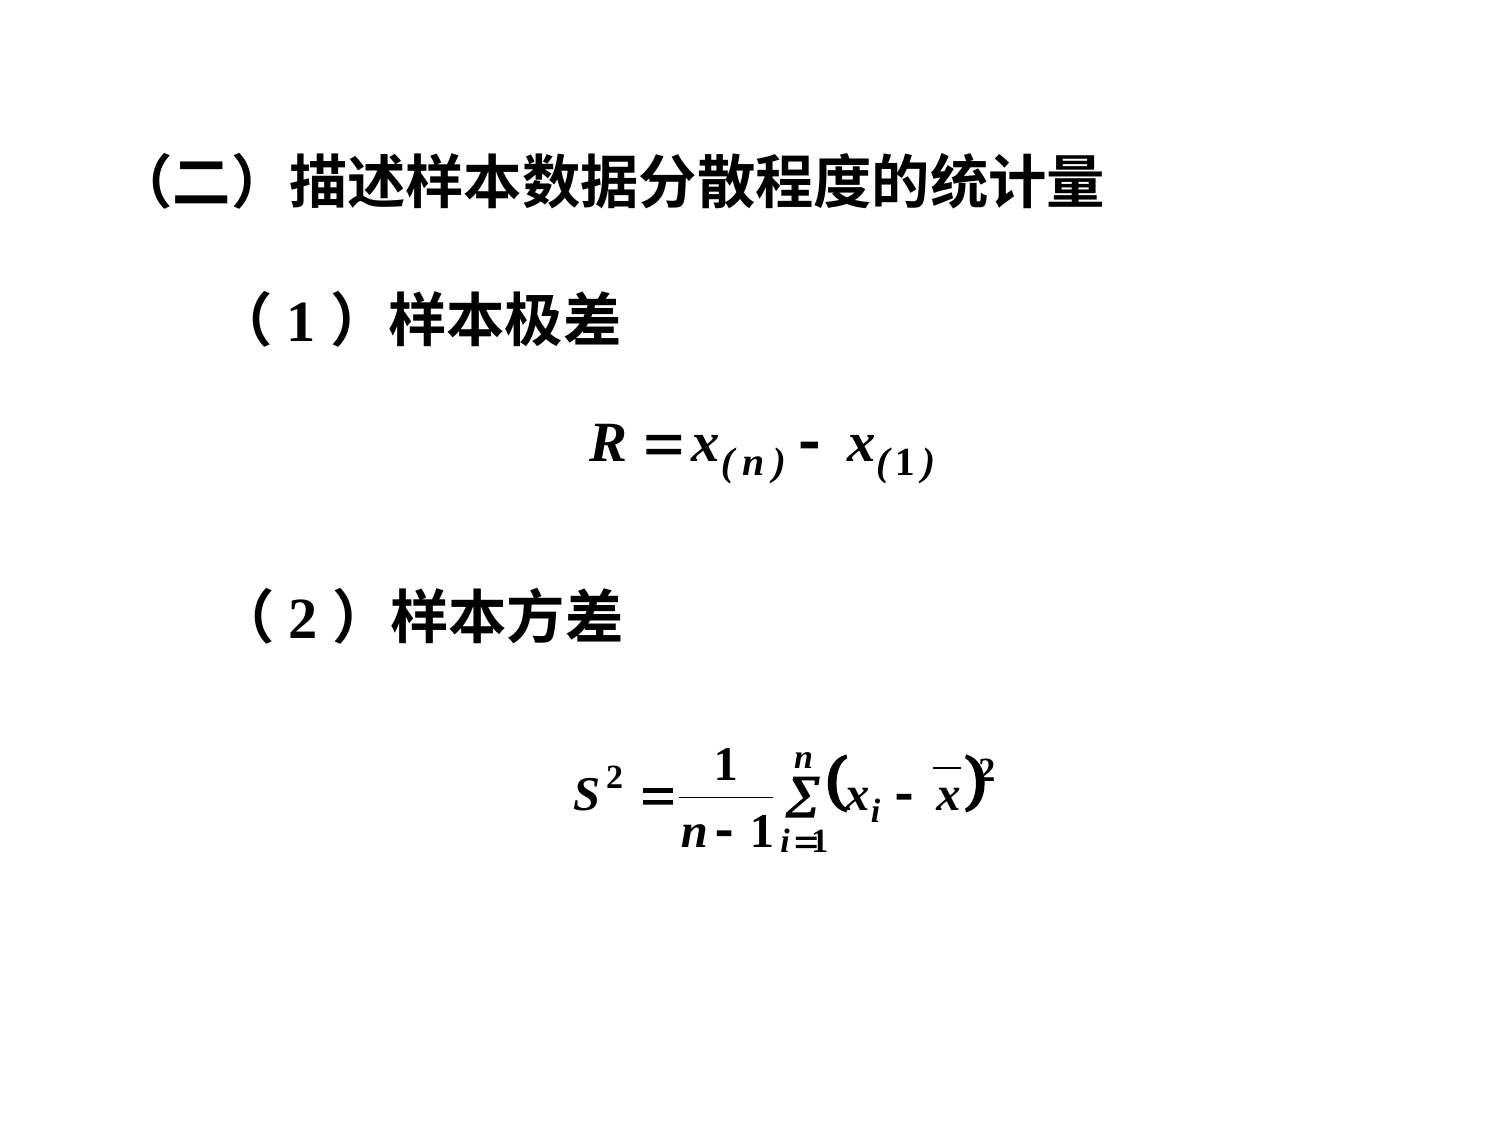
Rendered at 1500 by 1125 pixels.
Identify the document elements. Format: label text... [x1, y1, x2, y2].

text_box （1）样本极差 [199, 275, 1263, 360]
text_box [566, 735, 1005, 860]
text_box （二）描述样本数据分散程度的统计量 [99, 137, 1388, 223]
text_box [582, 410, 938, 493]
text_box （2）样本方差 [202, 572, 1040, 658]
